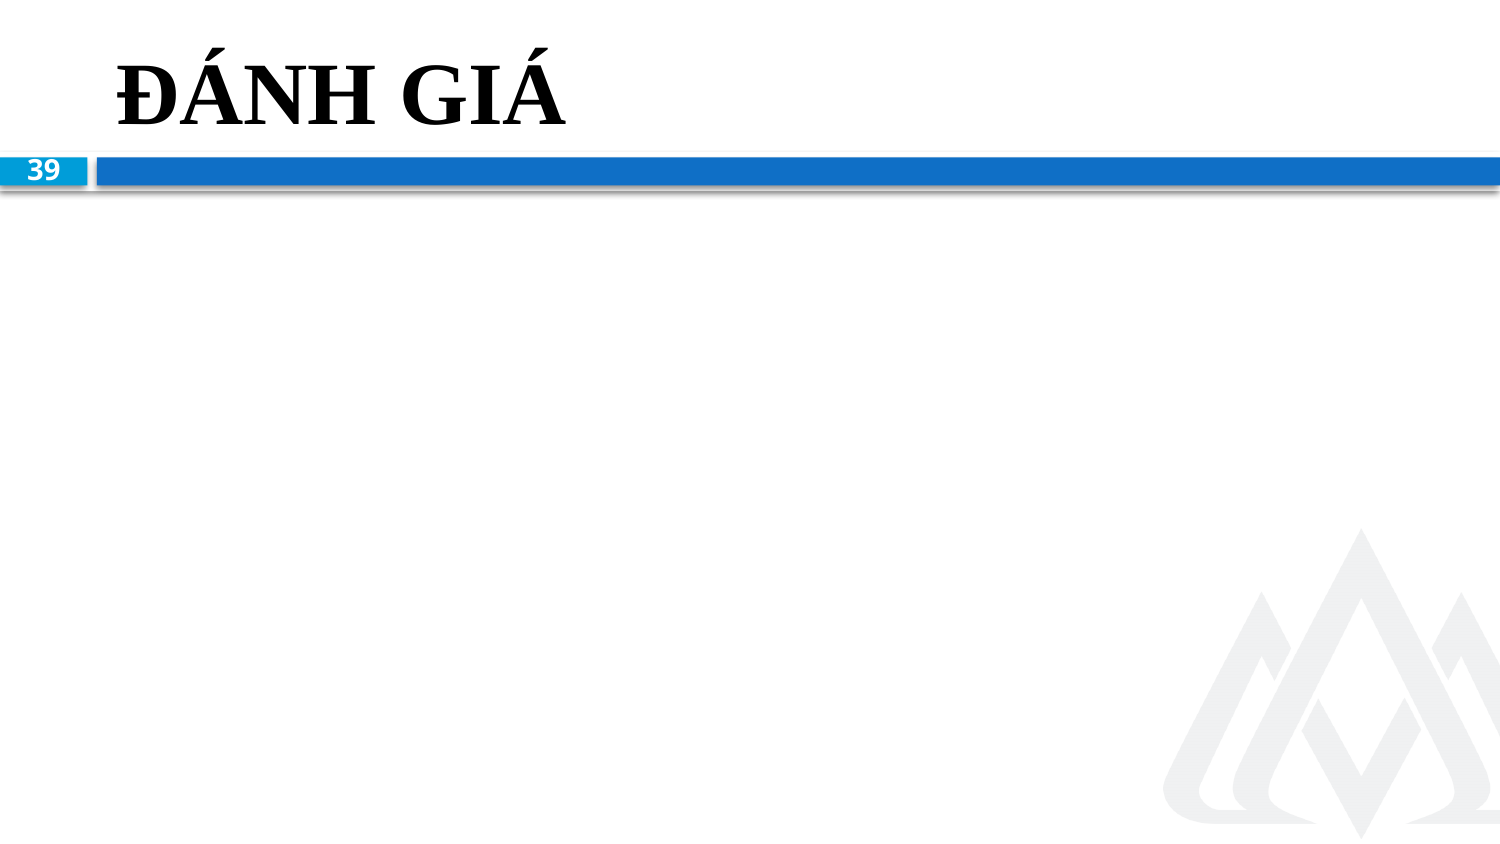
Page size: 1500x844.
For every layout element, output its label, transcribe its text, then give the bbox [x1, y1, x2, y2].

slide_number 39 [0, 156, 88, 187]
title Đánh giá [100, 28, 1438, 150]
